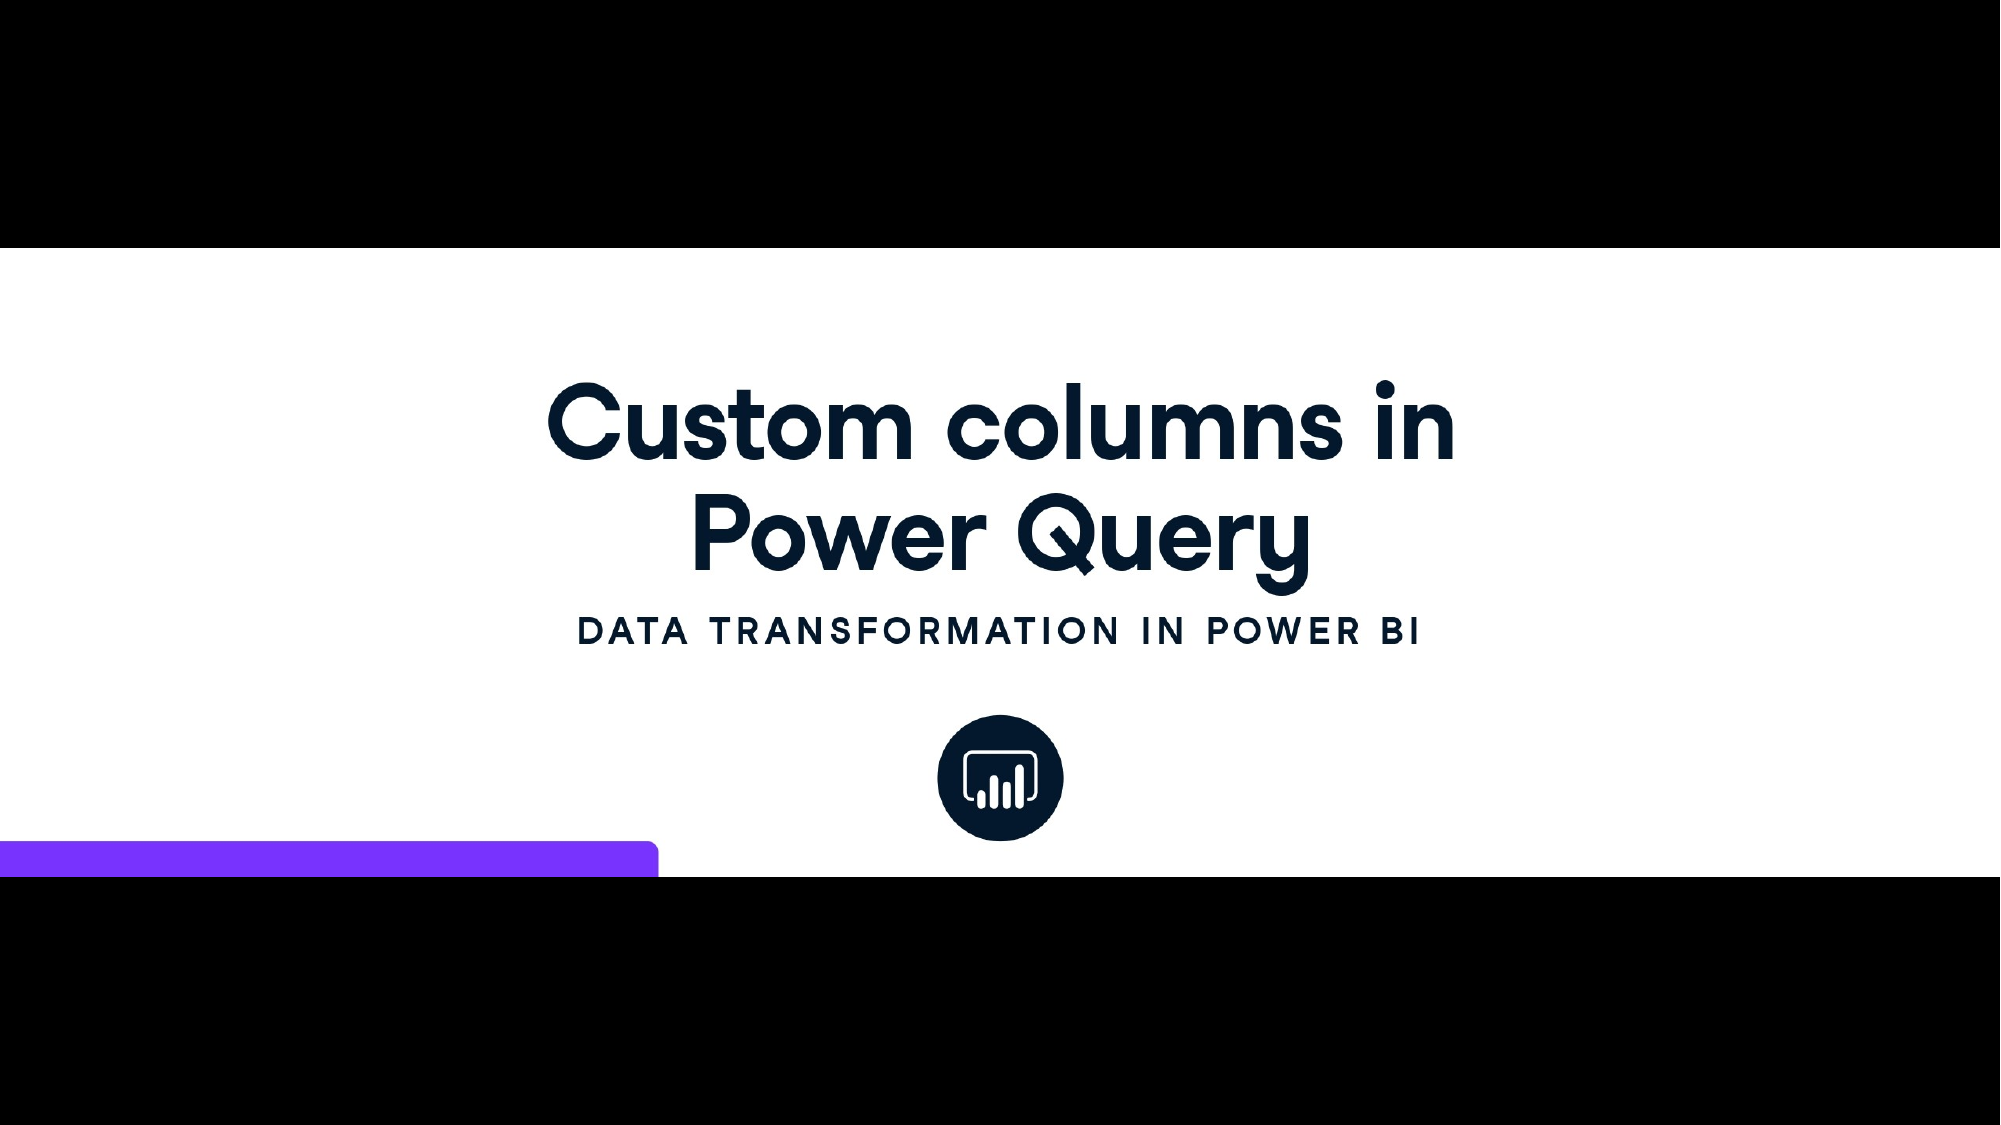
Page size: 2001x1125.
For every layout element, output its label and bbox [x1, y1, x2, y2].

picture [0, 248, 2000, 877]
